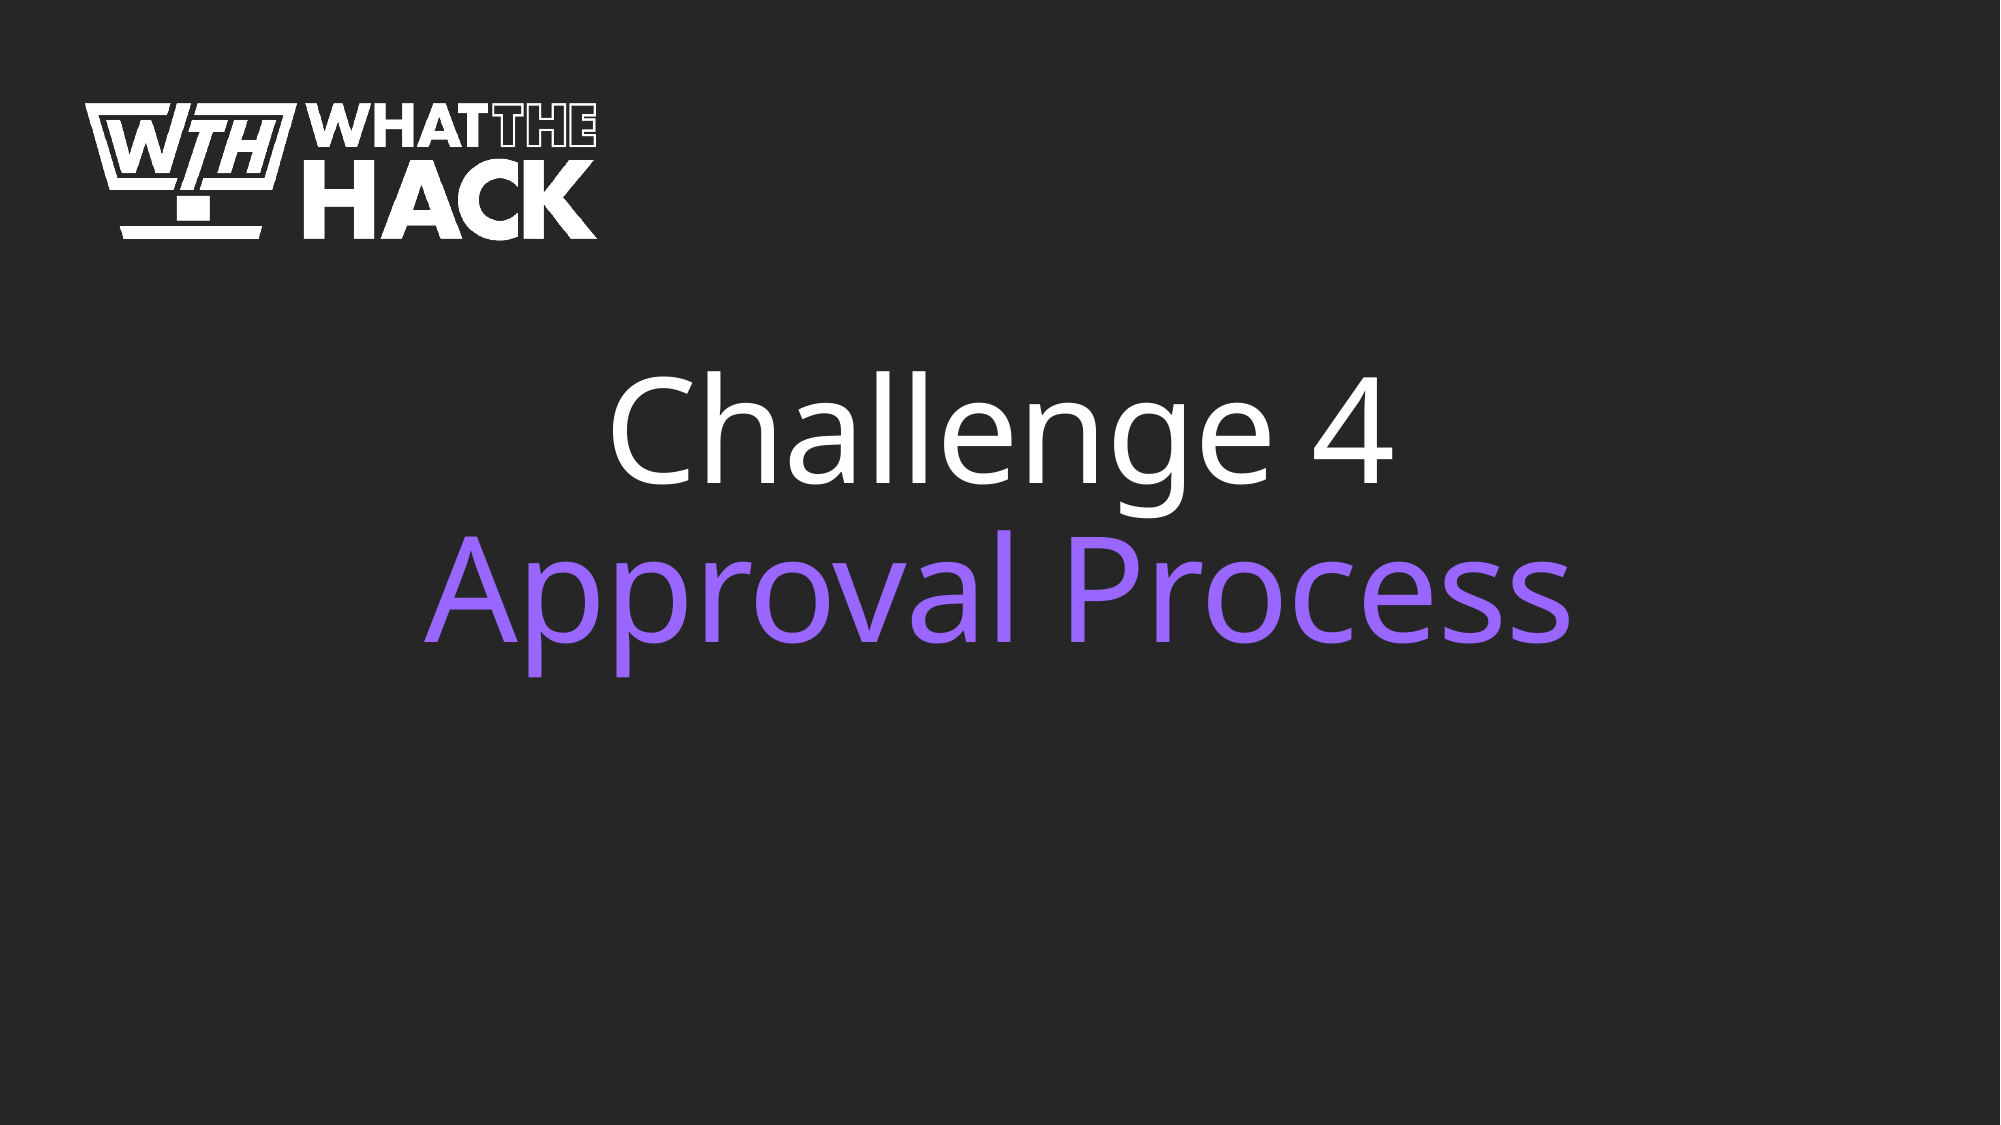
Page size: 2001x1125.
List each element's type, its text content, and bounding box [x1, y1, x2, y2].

picture [0, 10, 685, 333]
title Challenge 4 Approval Process [44, 341, 1956, 693]
